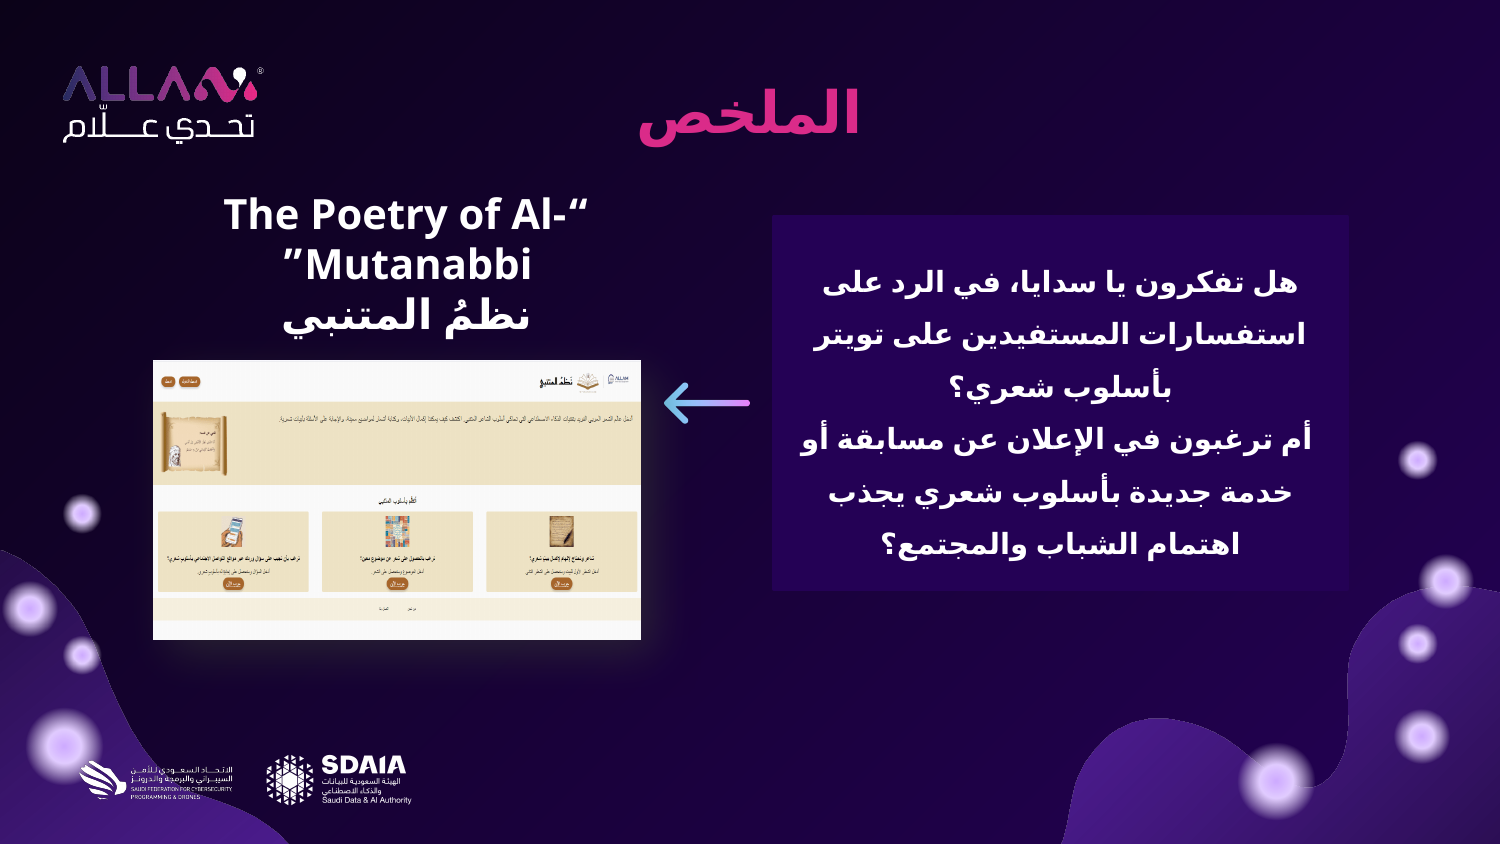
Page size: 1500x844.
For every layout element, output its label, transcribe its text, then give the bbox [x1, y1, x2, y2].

text_box هل تفكرون يا سدايا، في الرد على استفسارات المستفيدين على تويتر بأسلوب شعري؟ أم ترغبون في الإعلان عن مسابقة أو خدمة جديدة بأسلوب شعري يجذب اهتمام الشباب والمجتمع؟ [774, 216, 1347, 590]
text_box “The Poetry of Al-Mutanabbi” نظمُ المتنبي [87, 246, 726, 403]
picture [264, 754, 414, 806]
picture [664, 359, 751, 447]
picture [63, 66, 264, 153]
picture [152, 359, 641, 641]
text_box الملخص [455, 60, 1045, 155]
picture [63, 747, 248, 813]
